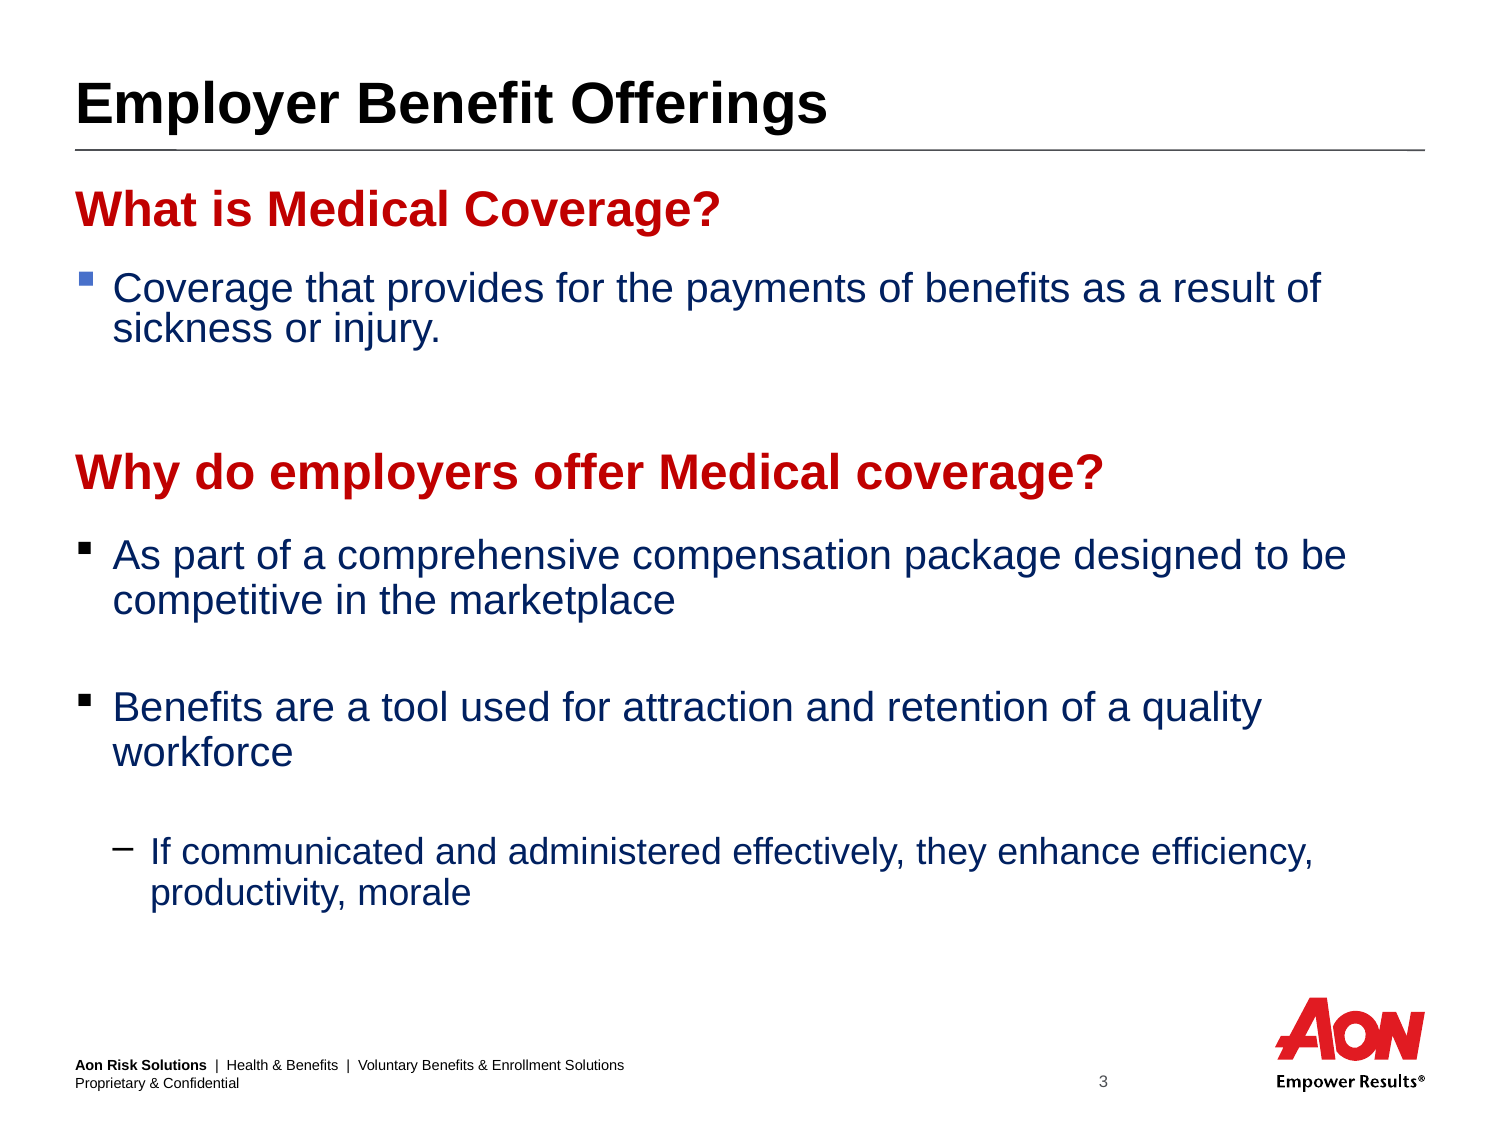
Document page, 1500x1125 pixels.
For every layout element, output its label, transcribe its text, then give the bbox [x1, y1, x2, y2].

title Employer Benefit Offerings [74, 49, 1426, 136]
list What is Medical Coverage? Coverage that provides for the payments of benefits as a result of sickness or injury. Why do employers offer Medical coverage? As part of a comprehensive compensation package designed to be competitive in the marketplace Benefits are a tool used for attraction and retention of a quality workforce If communicated and administered effectively, they enhance efficiency, productivity, morale [74, 187, 1426, 1001]
